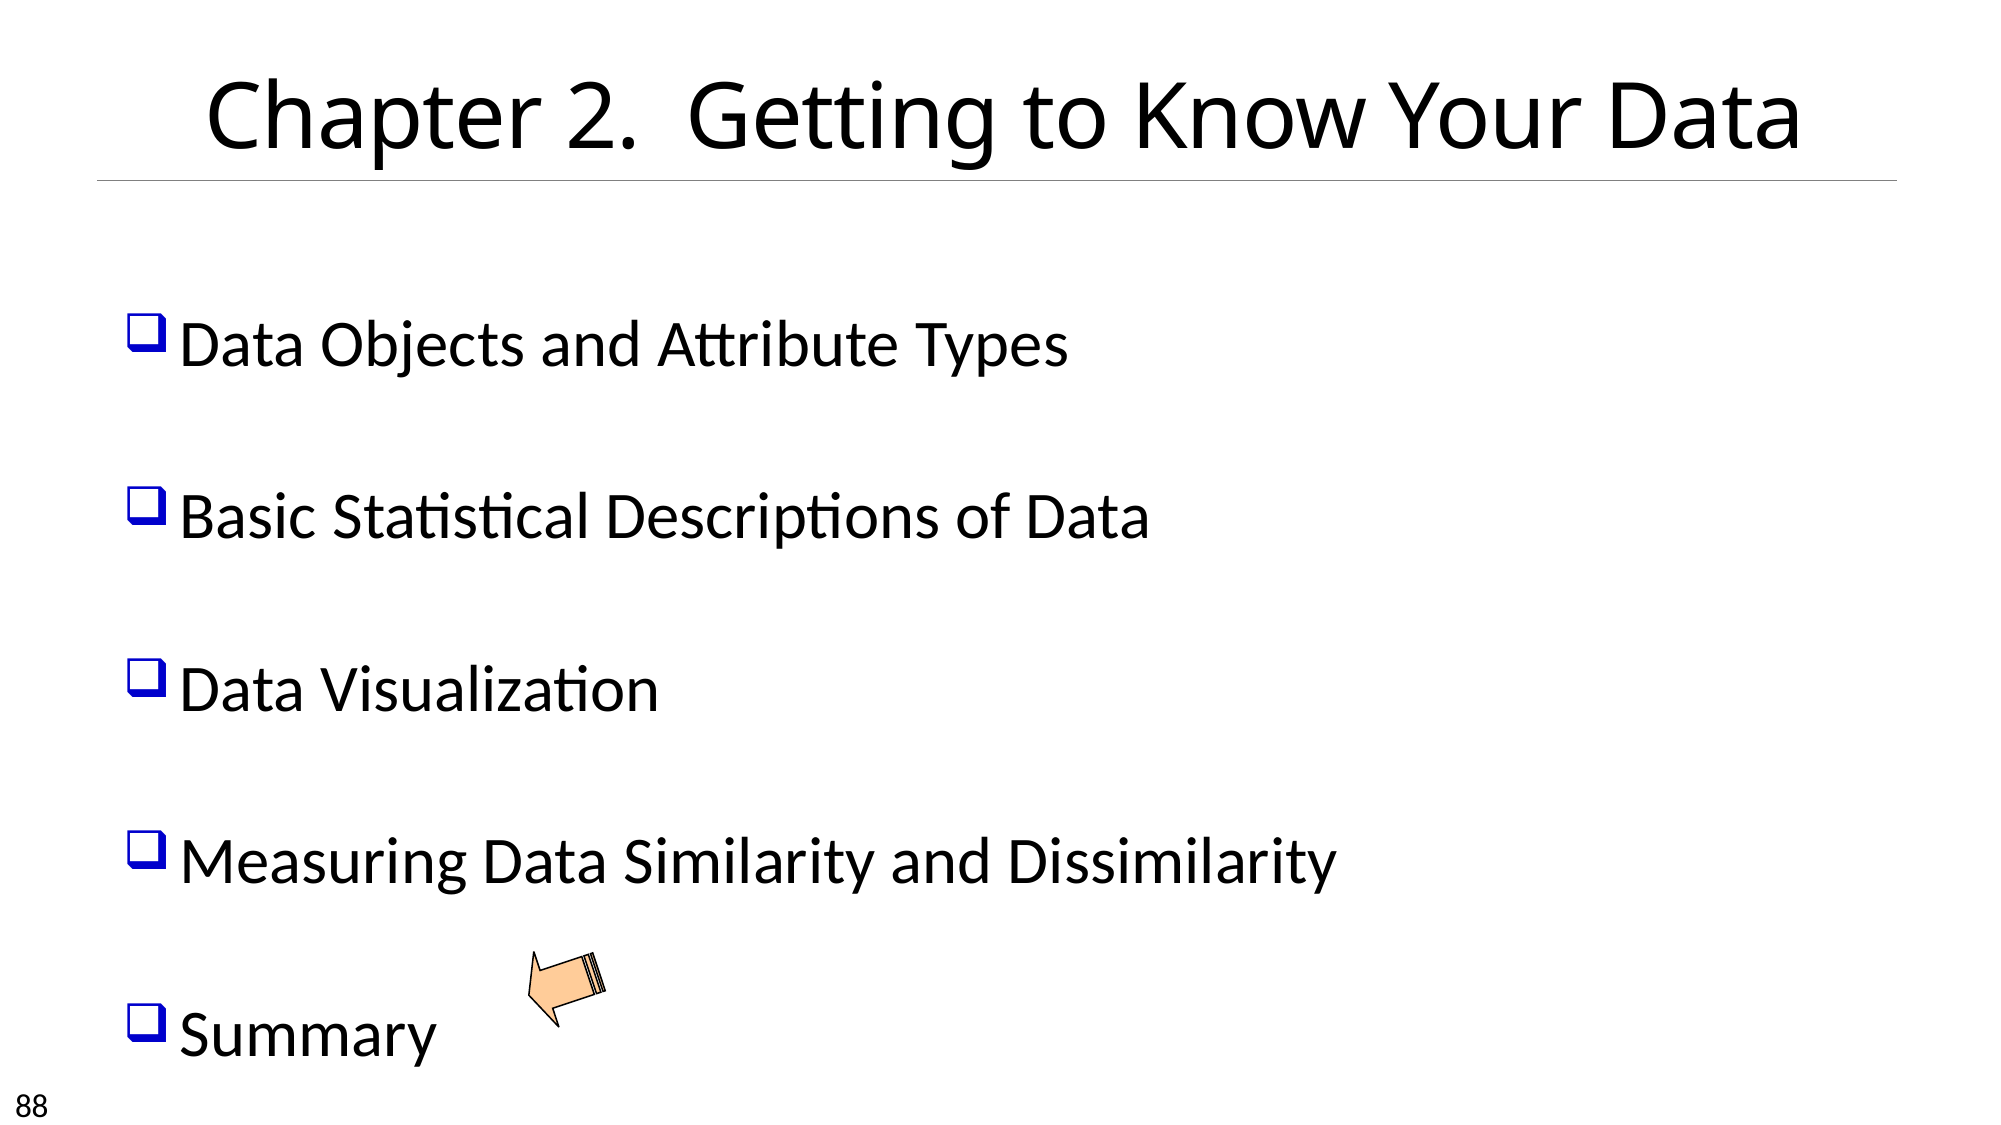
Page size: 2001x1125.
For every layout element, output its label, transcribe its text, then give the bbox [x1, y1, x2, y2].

text_box [528, 951, 606, 1028]
title Chapter 2. Getting to Know Your Data [93, 37, 1916, 175]
list Data Objects and Attribute Types Basic Statistical Descriptions of Data Data Visualization Measuring Data Similarity and Dissimilarity Summary [108, 212, 1892, 1075]
